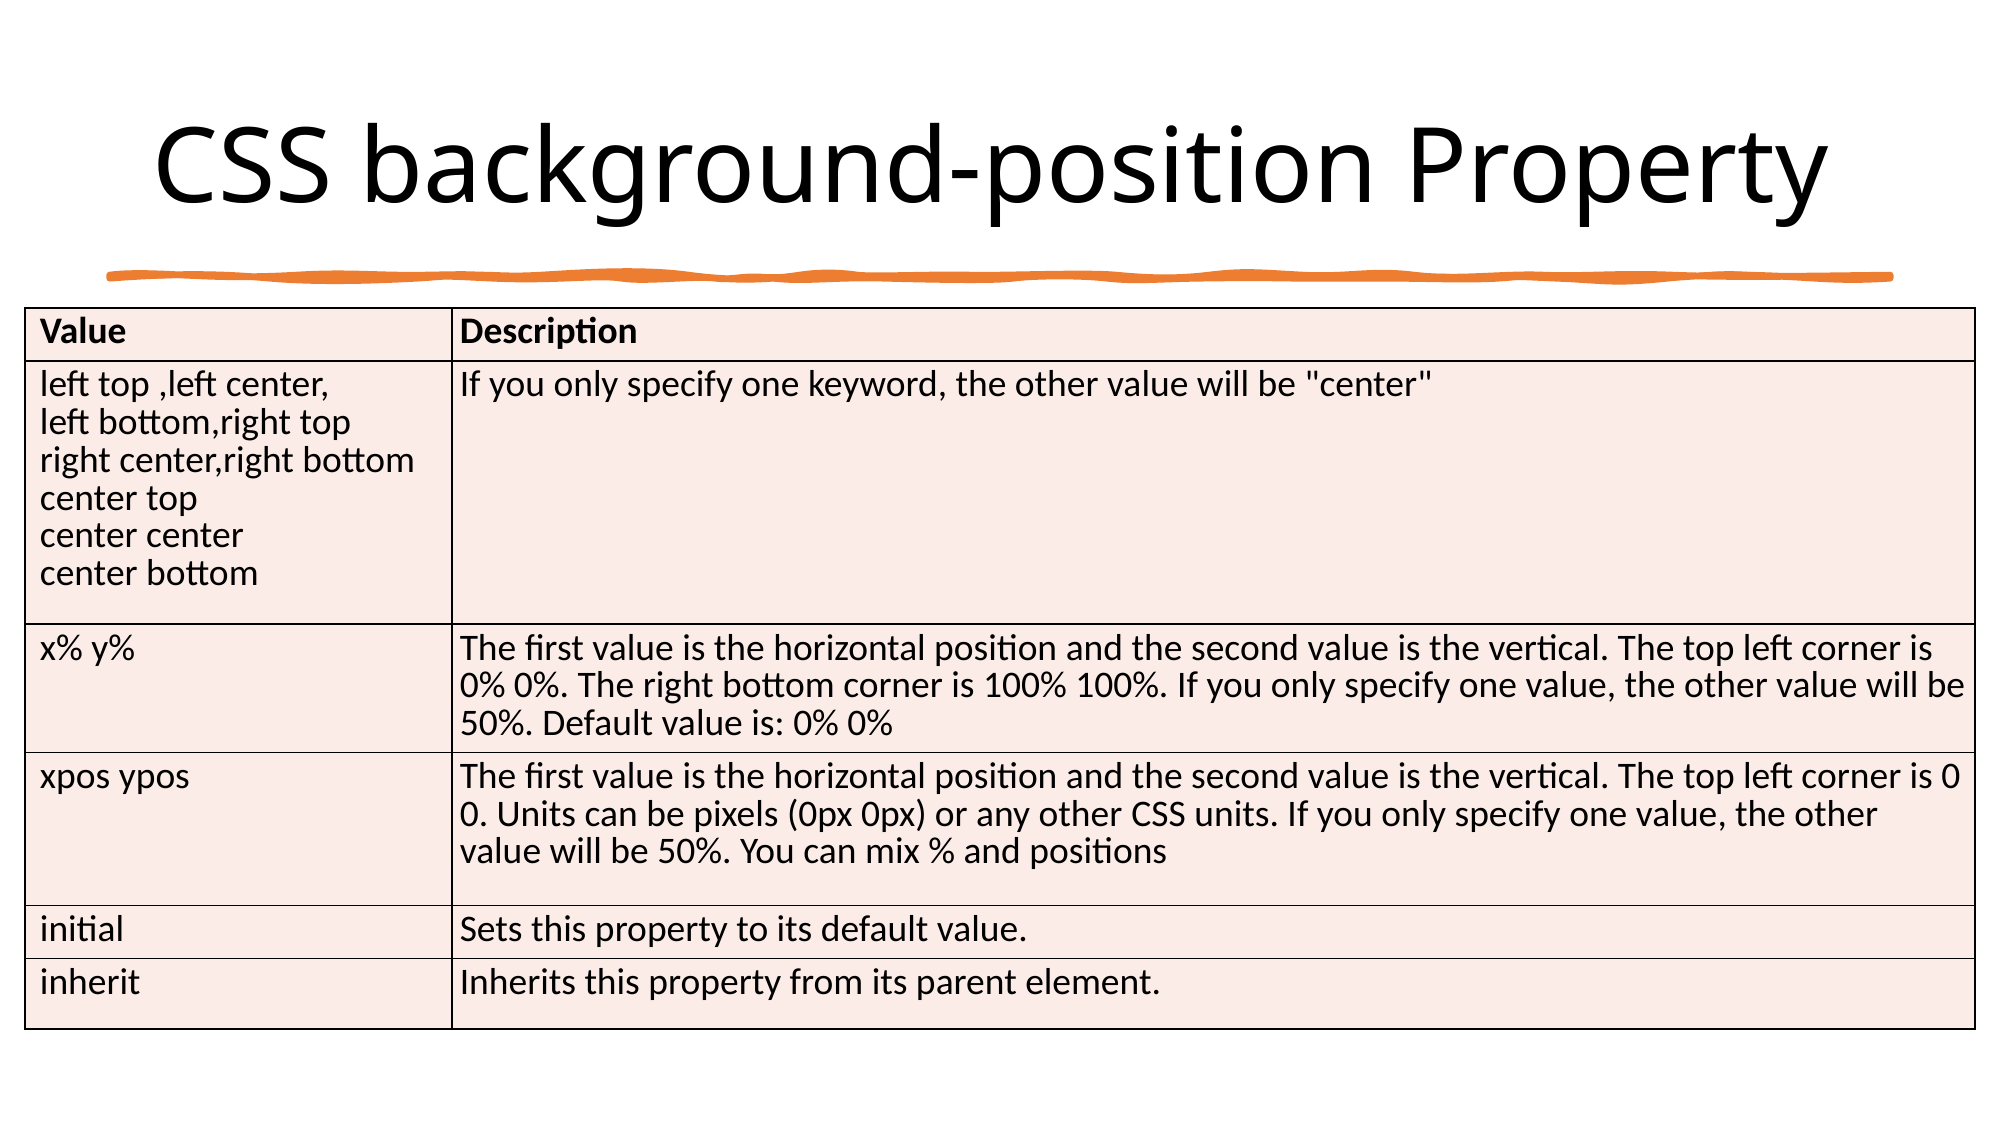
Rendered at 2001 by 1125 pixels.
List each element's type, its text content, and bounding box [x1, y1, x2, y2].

table_cell x% y% [26, 625, 451, 752]
table_cell inherit [26, 959, 451, 1028]
table_header Description [453, 309, 1974, 360]
table_header Value [26, 309, 451, 360]
table_cell xpos ypos [26, 753, 451, 905]
table_cell The first value is the horizontal position and the second value is the vertical. The top left corner is 0 0. Units can be pixels (0px 0px) or any other CSS units. If you only specify one value, the other value will be 50%. You can mix % and positions [453, 753, 1974, 905]
table_cell left top ,left center, left bottom,right top right center,right bottom center top center center center bottom [26, 362, 451, 623]
table_cell Inherits this property from its parent element. [453, 959, 1974, 1028]
text_box [0, 0, 2000, 1125]
table_cell Sets this property to its default value. [453, 906, 1974, 958]
table_cell If you only specify one keyword, the other value will be "center" [453, 362, 1974, 623]
title CSS background-position Property [137, 59, 1863, 276]
table_cell The first value is the horizontal position and the second value is the vertical. The top left corner is 0% 0%. The right bottom corner is 100% 100%. If you only specify one value, the other value will be 50%. Default value is: 0% 0% [453, 625, 1974, 752]
text_box [108, 270, 1892, 283]
table_cell initial [26, 906, 451, 958]
